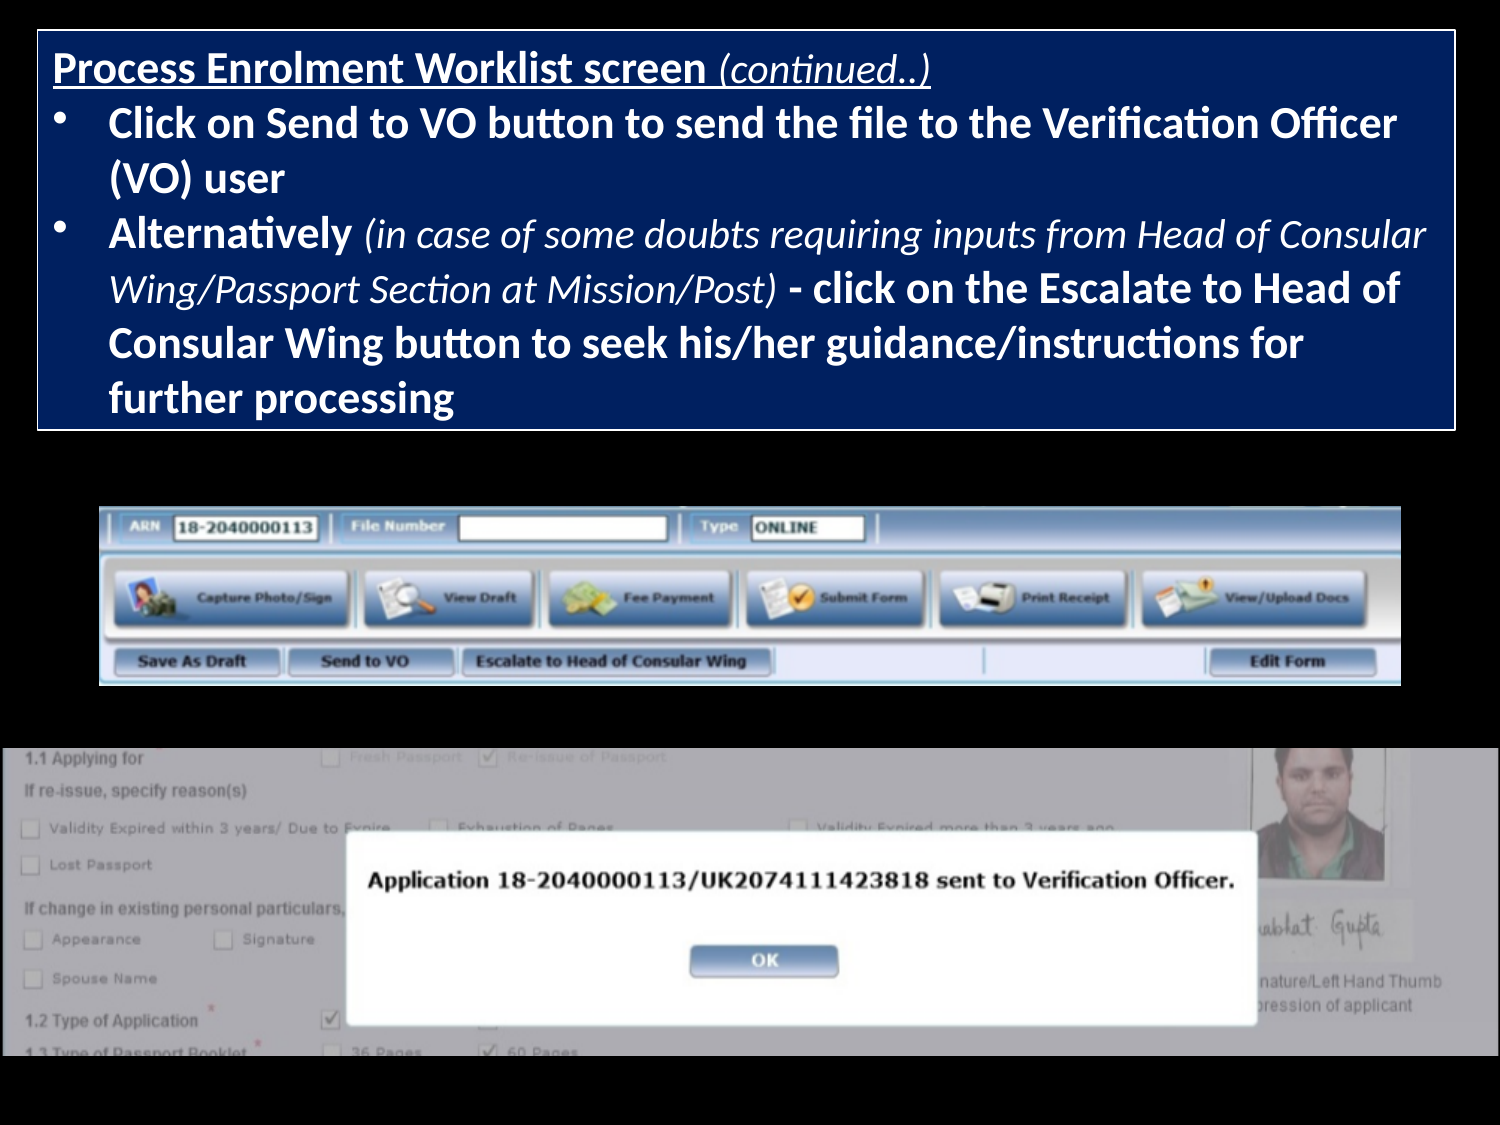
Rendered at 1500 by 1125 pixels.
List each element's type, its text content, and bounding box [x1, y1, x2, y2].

text_box Process Enrolment Worklist screen (continued..) Click on Send to VO button to send the file to the Verification Officer (VO) user Alternatively (in case of some doubts requiring inputs from Head of Consular Wing/Passport Section at Mission/Post) - click on the Escalate to Head of Consular Wing button to seek his/her guidance/instructions for further processing [37, 30, 1455, 430]
picture [0, 747, 1500, 1057]
picture [98, 505, 1402, 687]
